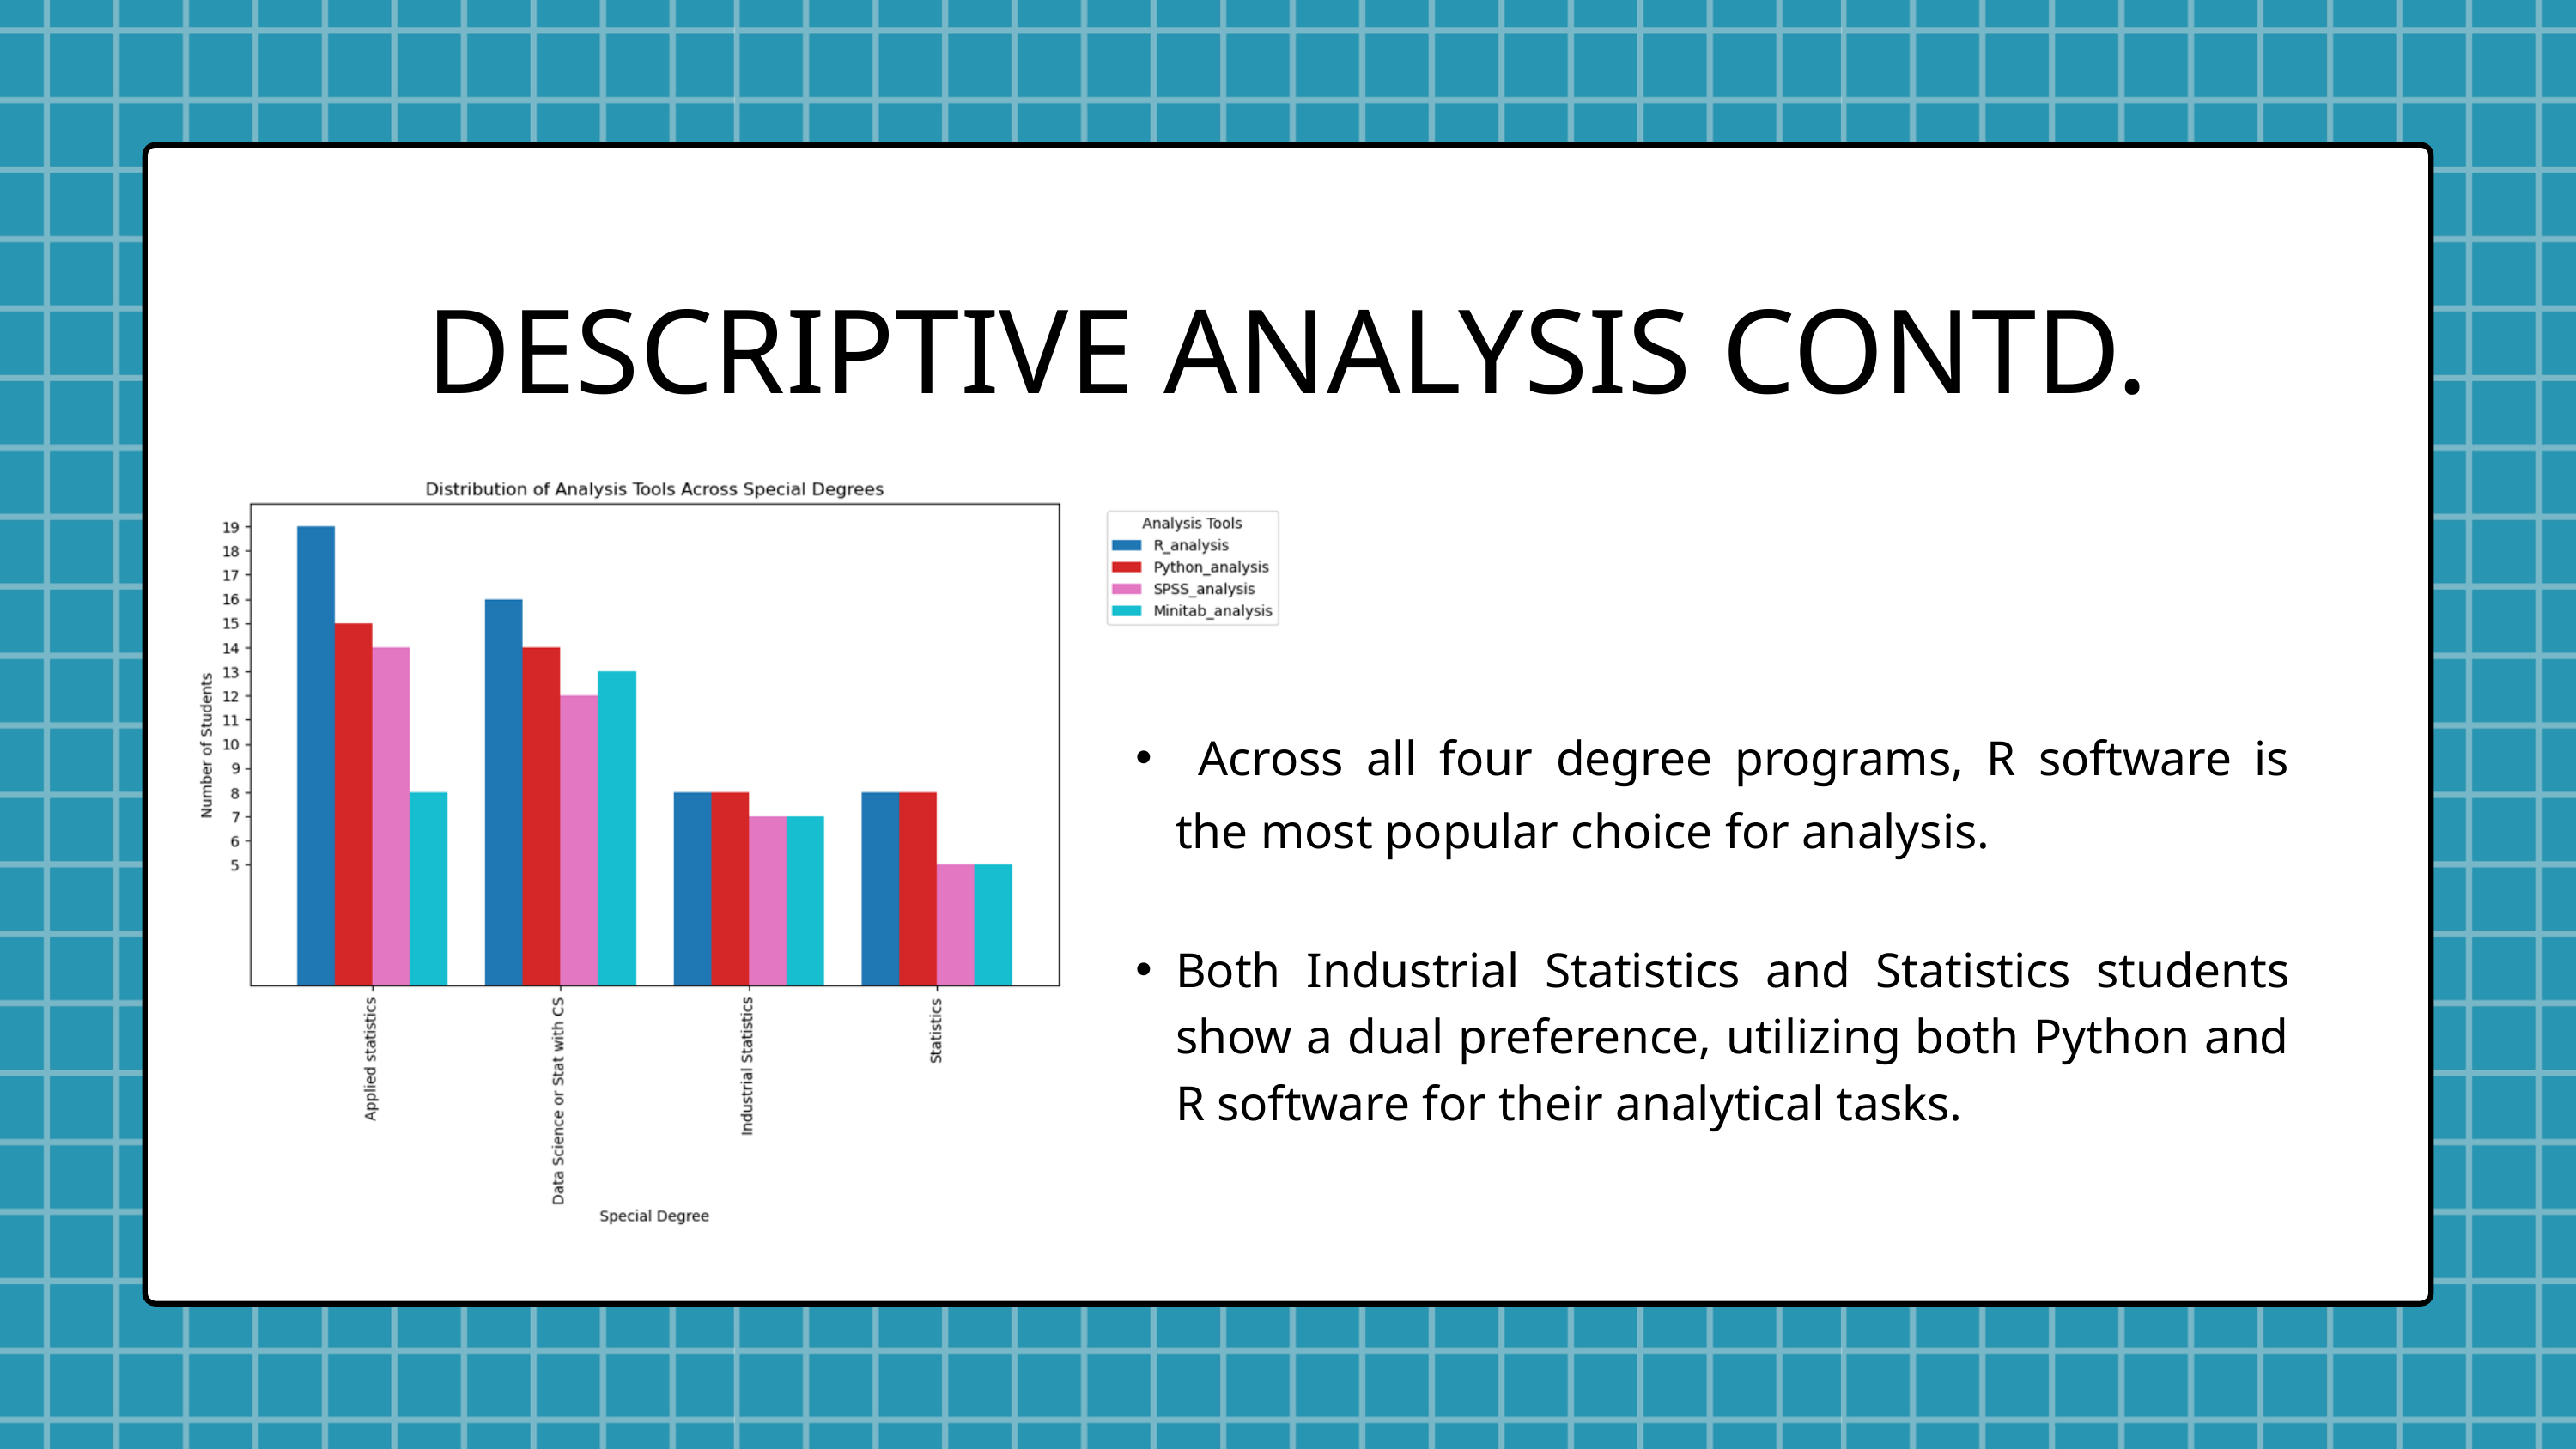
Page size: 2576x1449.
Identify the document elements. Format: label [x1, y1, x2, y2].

text_box [0, 0, 736, 1449]
text_box [1840, 0, 2576, 1449]
text_box [736, 1311, 1840, 1449]
text_box [144, 144, 2432, 1304]
text_box [736, 0, 1840, 142]
